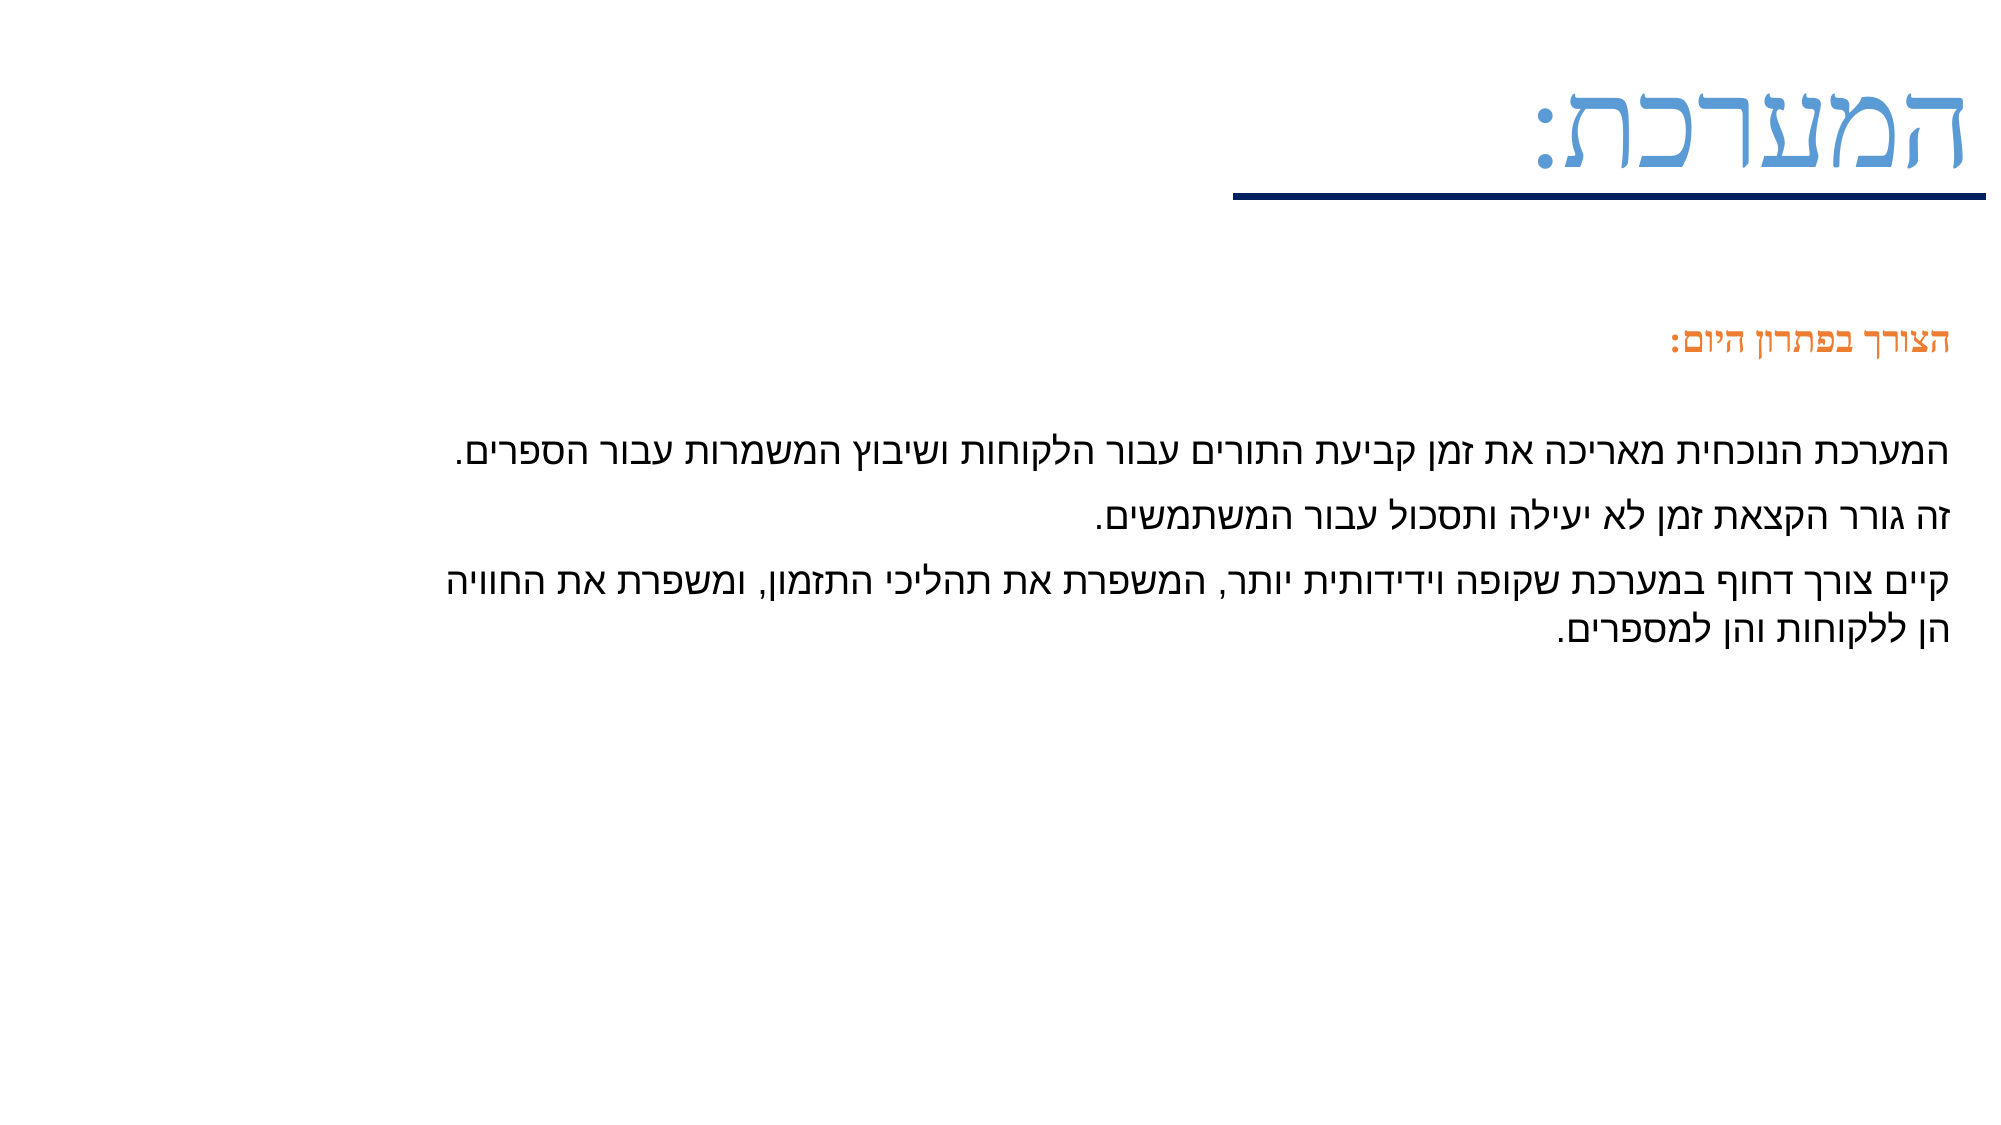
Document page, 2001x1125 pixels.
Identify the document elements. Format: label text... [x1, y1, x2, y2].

text_box הצורך בפתרון היום: המערכת הנוכחית מאריכה את זמן קביעת התורים עבור הלקוחות ושיבוץ המשמרות עבור הספרים. זה גורר הקצאת זמן לא יעילה ותסכול עבור המשתמשים. קיים צורך דחוף במערכת שקופה וידידותית יותר, המשפרת את תהליכי התזמון, ומשפרת את החוויה הן ללקוחות והן למספרים. [429, 304, 1967, 852]
text_box [1230, 190, 1989, 203]
text_box המערכת: [987, 35, 1988, 200]
